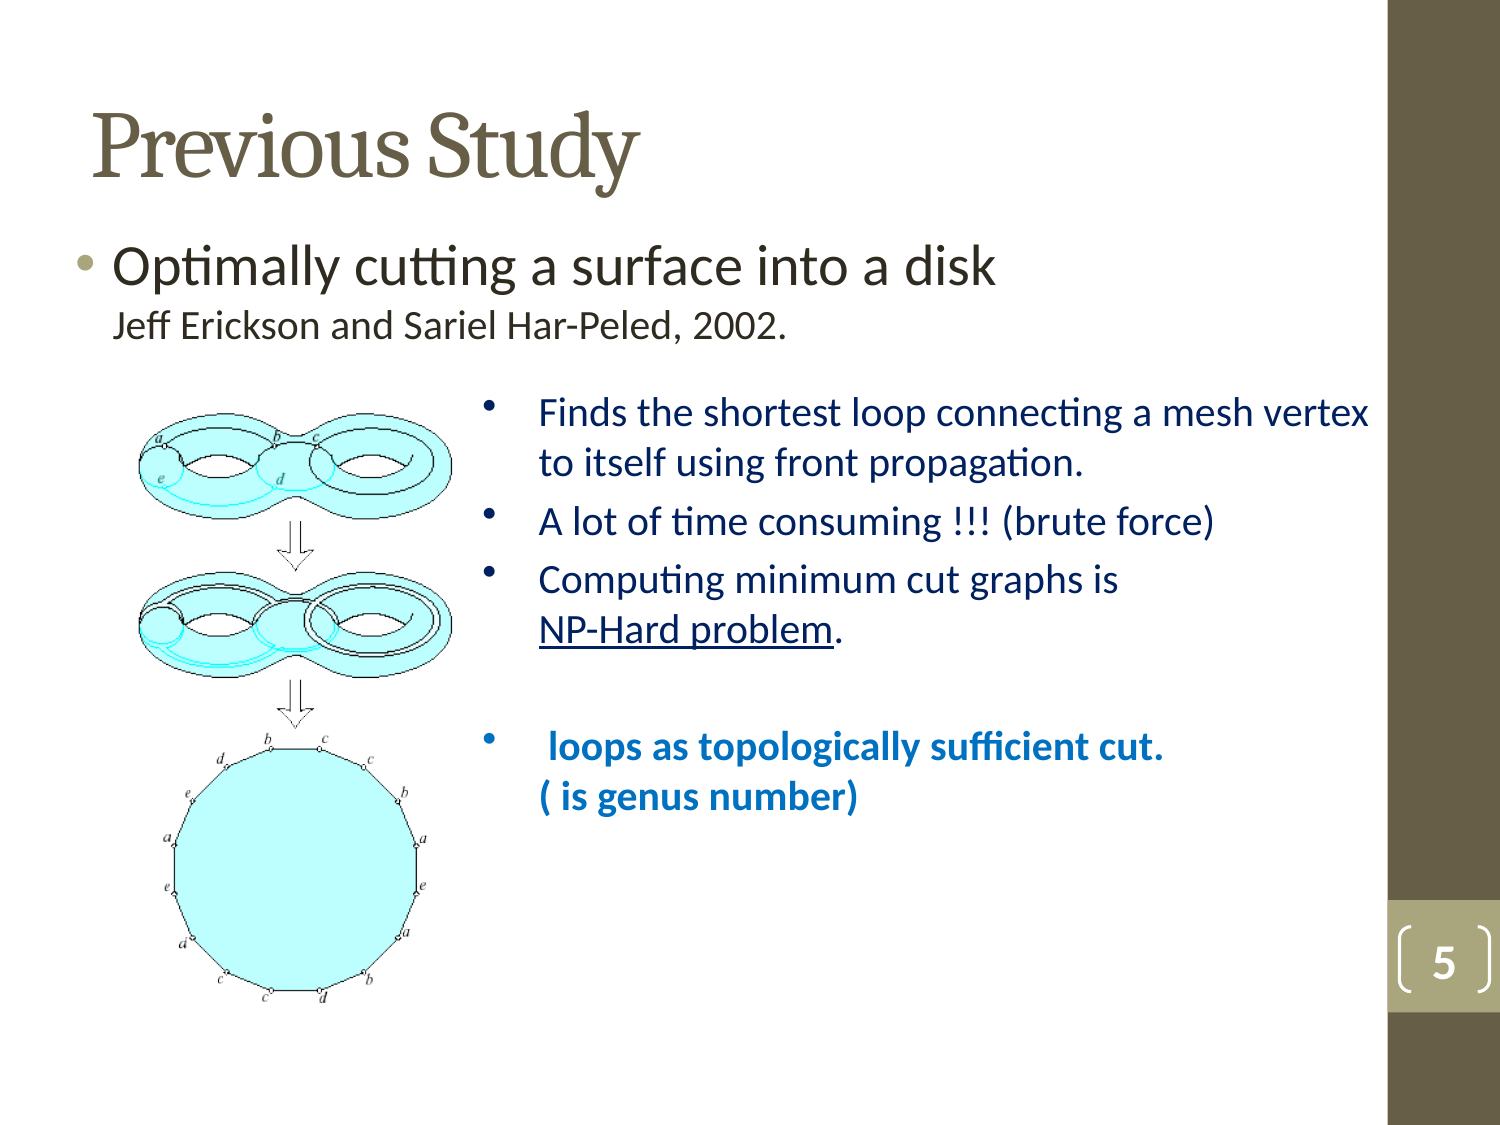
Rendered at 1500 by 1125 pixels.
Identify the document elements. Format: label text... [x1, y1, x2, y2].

picture [123, 408, 468, 1011]
list Optimally cutting a surface into a disk Jeff Erickson and Sariel Har-Peled, 2002. [41, 220, 1459, 374]
slide_number 5 [1397, 925, 1492, 994]
title Previous Study [75, 45, 1325, 220]
